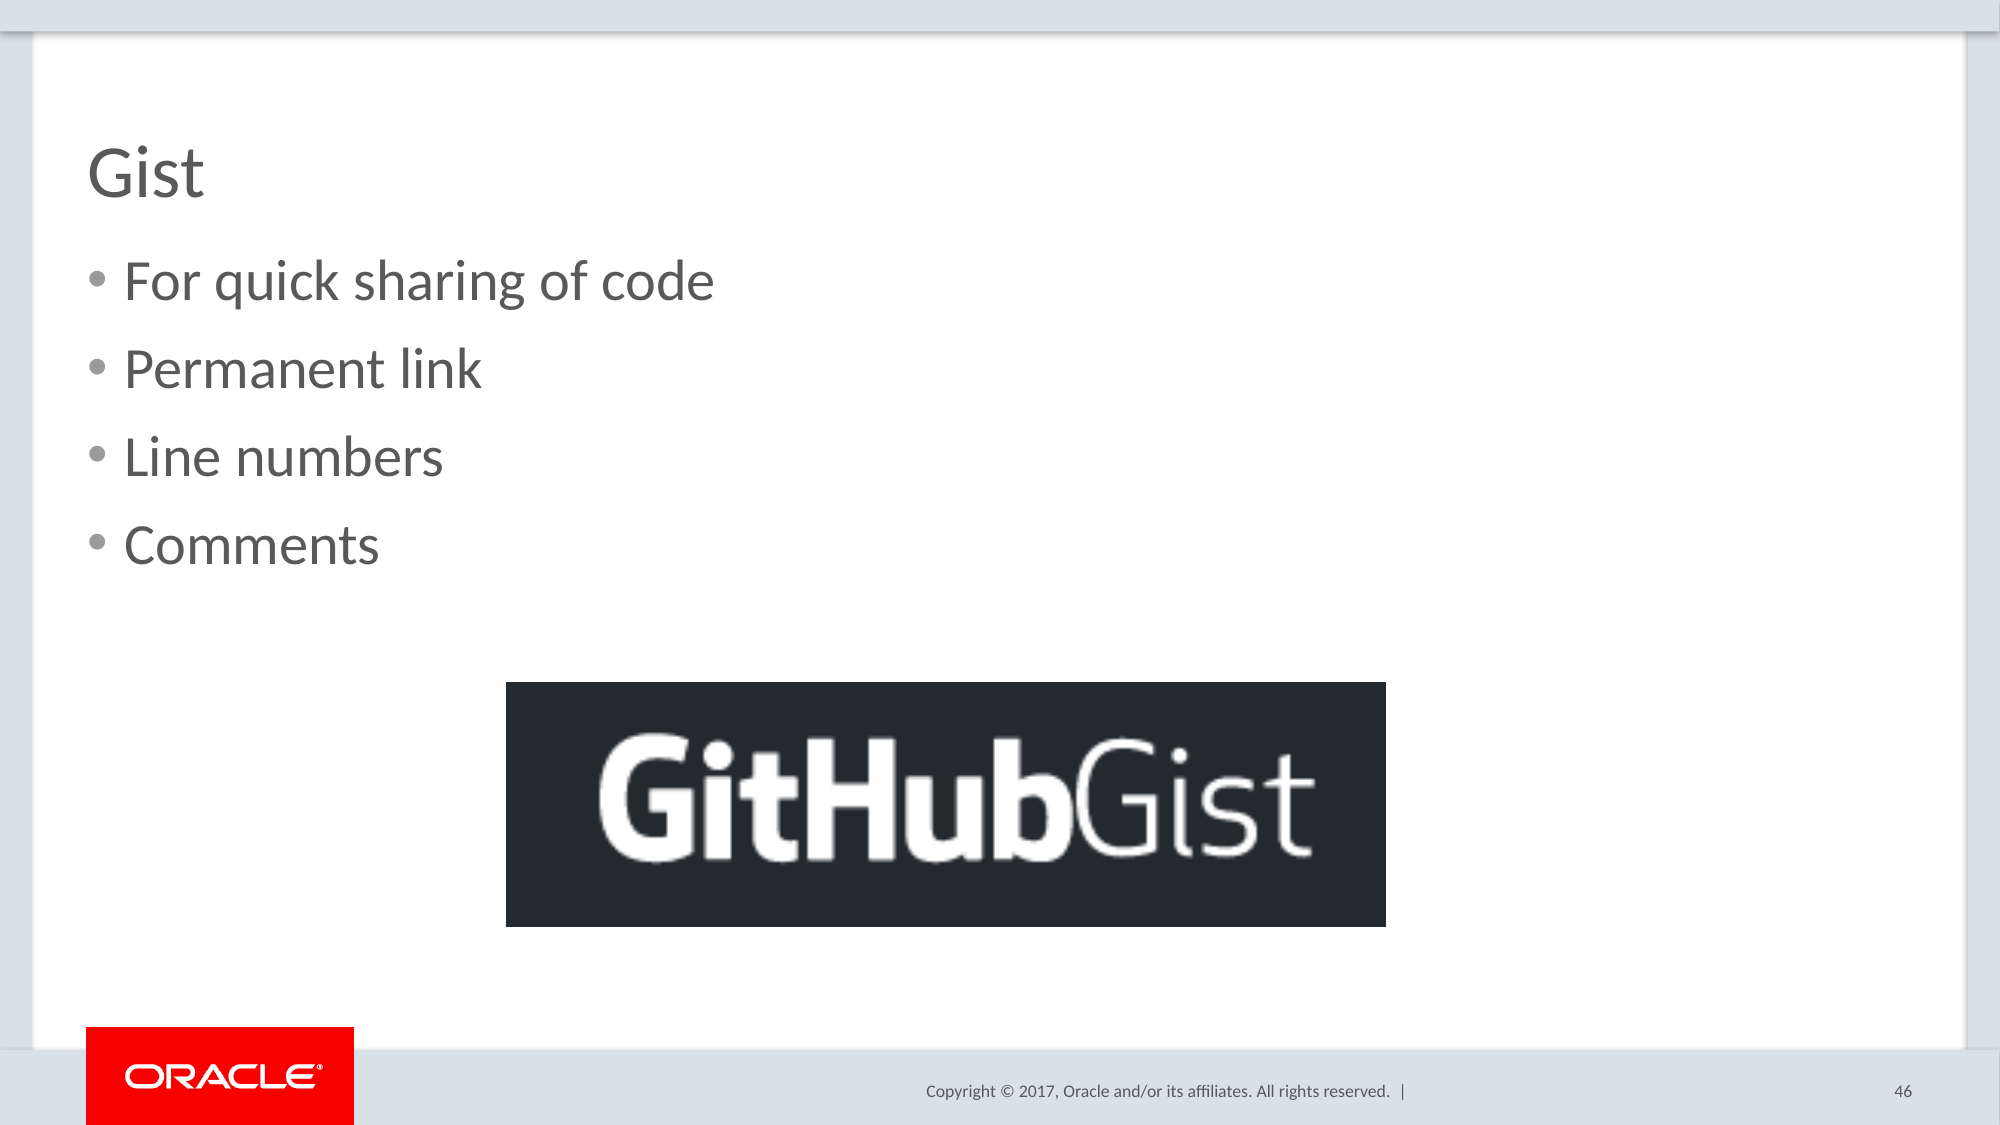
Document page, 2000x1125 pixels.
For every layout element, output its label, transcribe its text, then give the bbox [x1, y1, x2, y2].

picture [86, 1027, 354, 1125]
slide_number 46 [1857, 1075, 1913, 1106]
picture [506, 682, 1386, 928]
list For quick sharing of code Permanent link Line numbers Comments [87, 249, 1913, 975]
title Gist [87, 66, 1913, 213]
